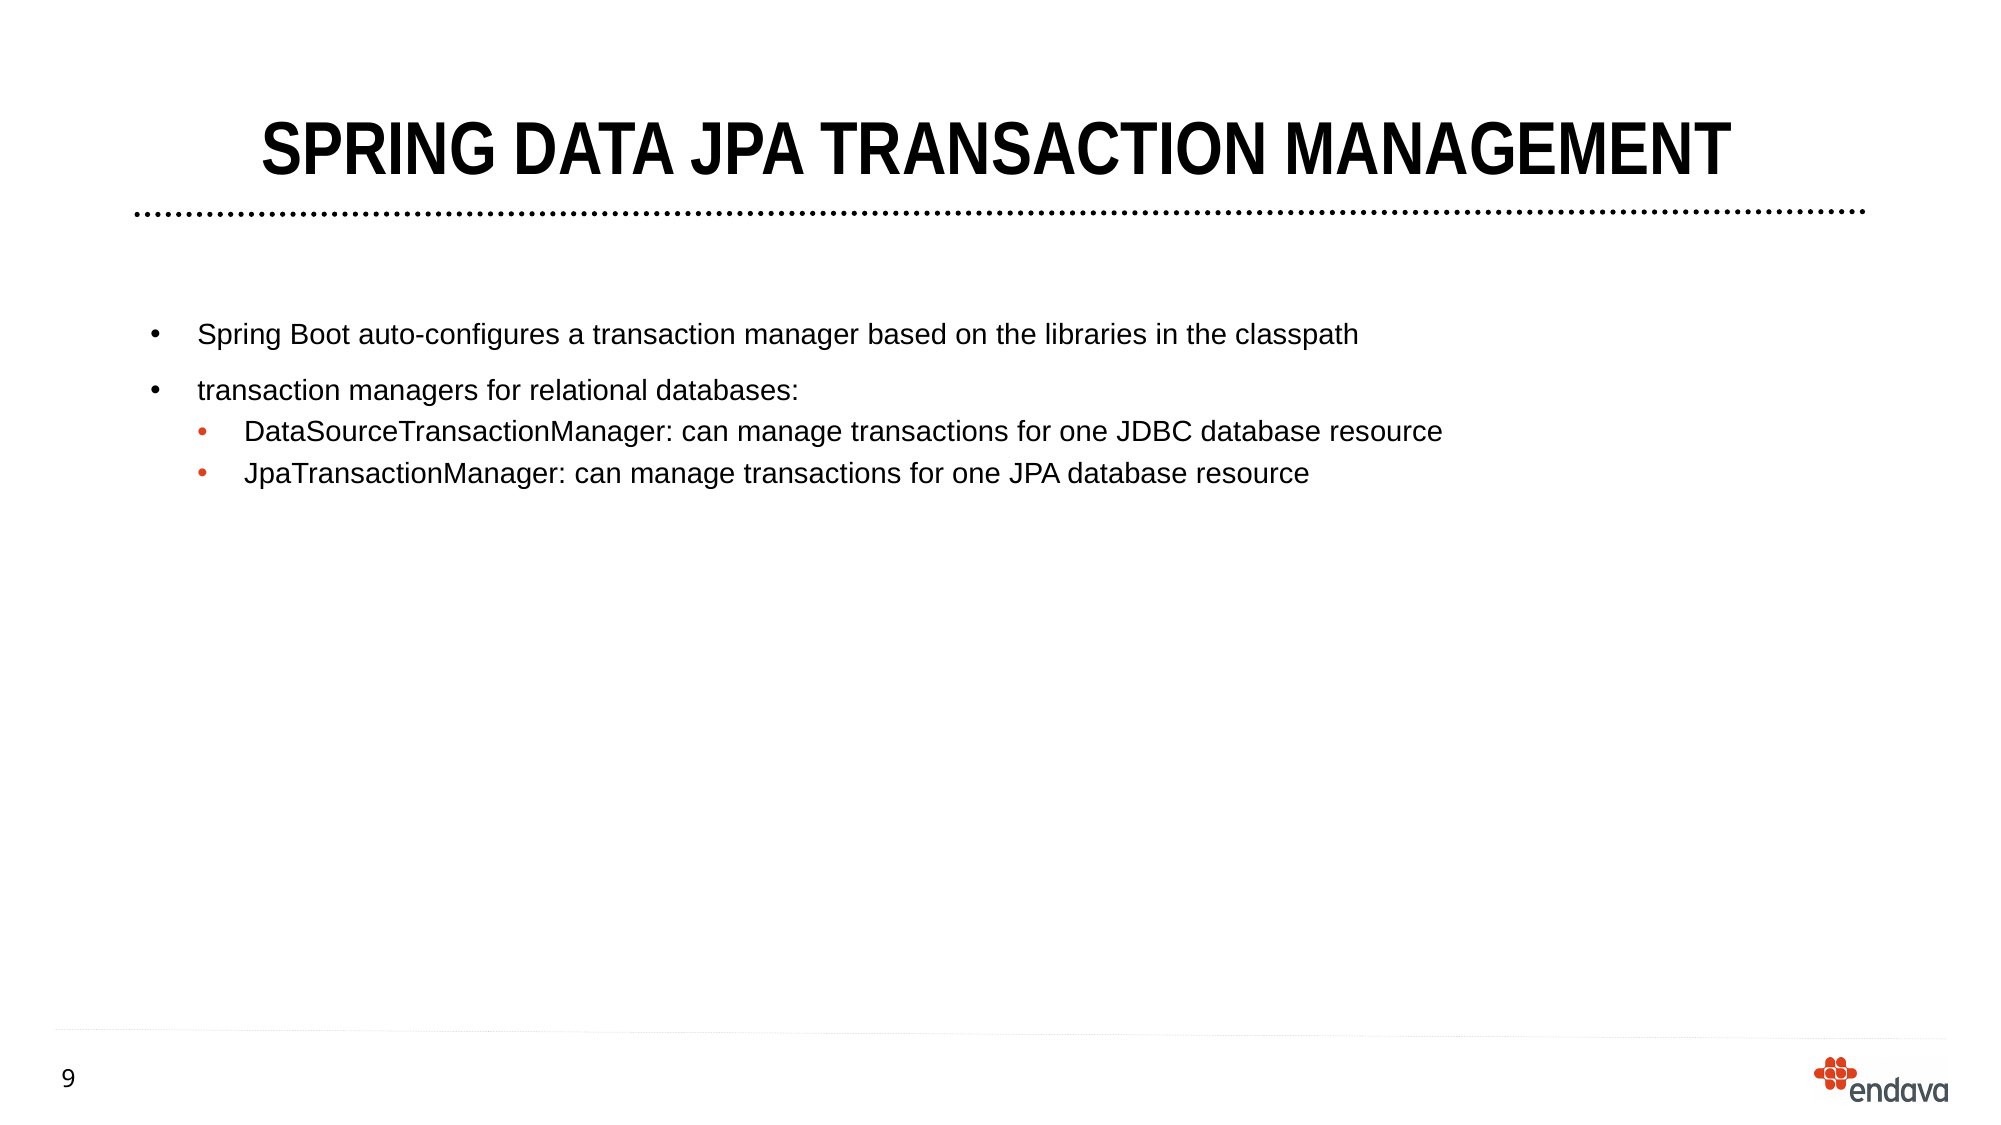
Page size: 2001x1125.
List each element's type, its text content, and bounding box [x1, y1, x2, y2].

picture [1814, 1057, 1948, 1102]
text_box Spring Boot auto-configures a transaction manager based on the libraries in the classpath transaction managers for relational databases: DataSourceTransactionManager: can manage transactions for one JDBC database resource JpaTransactionManager: can manage transactions for one JPA database resource [150, 308, 1544, 610]
title Spring data jpa transaction management [198, 26, 1812, 195]
